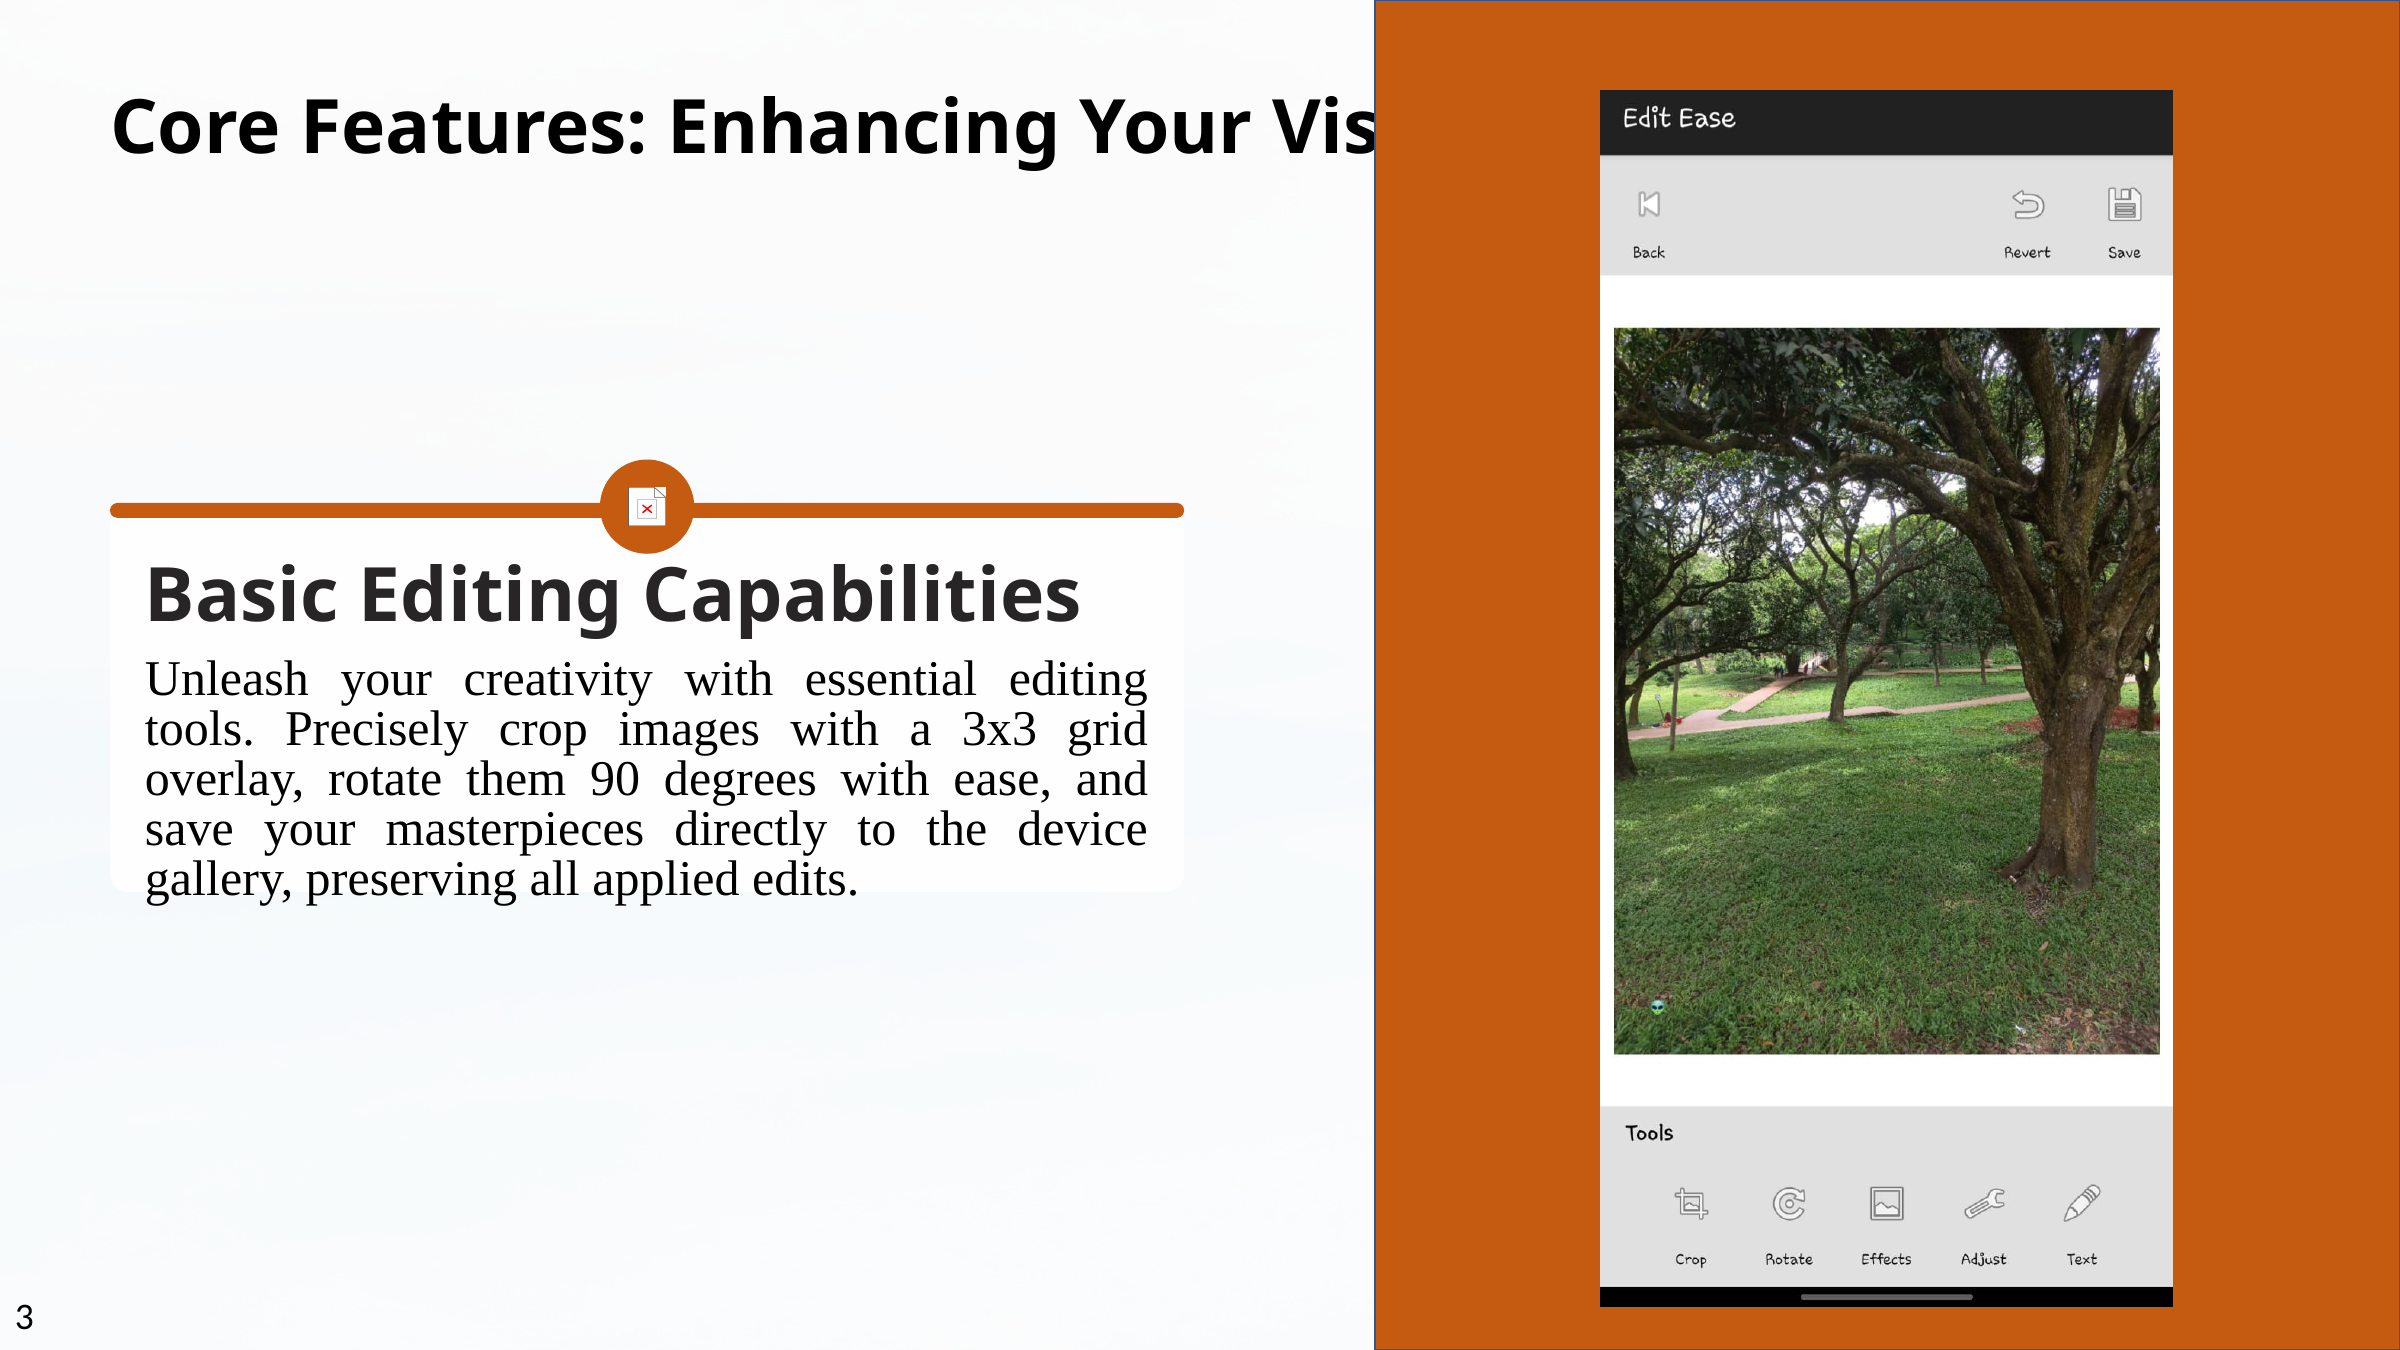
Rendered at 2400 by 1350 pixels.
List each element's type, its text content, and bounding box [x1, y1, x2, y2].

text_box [109, 459, 1185, 892]
text_box [1374, 0, 2400, 1350]
text_box 3 [0, 1284, 295, 1345]
text_box Core Features: Enhancing Your Visuals [109, 86, 1278, 169]
picture [1600, 90, 2173, 1307]
